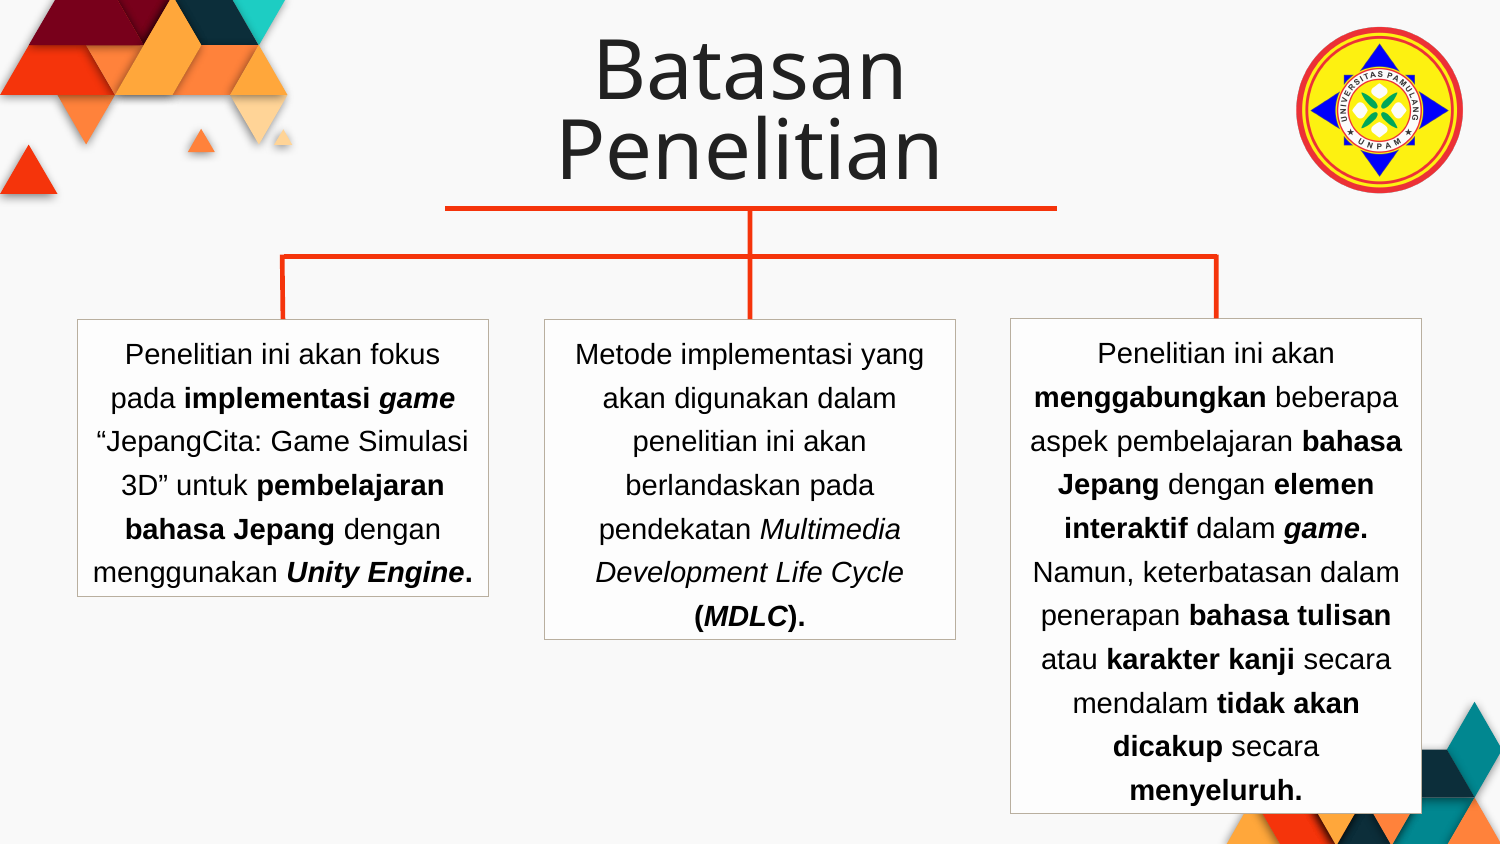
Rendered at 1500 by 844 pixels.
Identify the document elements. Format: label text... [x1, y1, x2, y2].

text_box Penelitian ini akan fokus pada implementasi game “JepangCita: Game Simulasi 3D” untuk pembelajaran bahasa Jepang dengan menggunakan Unity Engine. [77, 319, 489, 597]
text_box Metode implementasi yang akan digunakan dalam penelitian ini akan berlandaskan pada pendekatan Multimedia Development Life Cycle (MDLC). [544, 319, 956, 640]
title Batasan Penelitian [420, 65, 1080, 211]
text_box Penelitian ini akan menggabungkan beberapa aspek pembelajaran bahasa Jepang dengan elemen interaktif dalam game. Namun, keterbatasan dalam penerapan bahasa tulisan atau karakter kanji secara mendalam tidak akan dicakup secara menyeluruh. [1010, 318, 1422, 814]
picture [1245, 10, 1500, 210]
